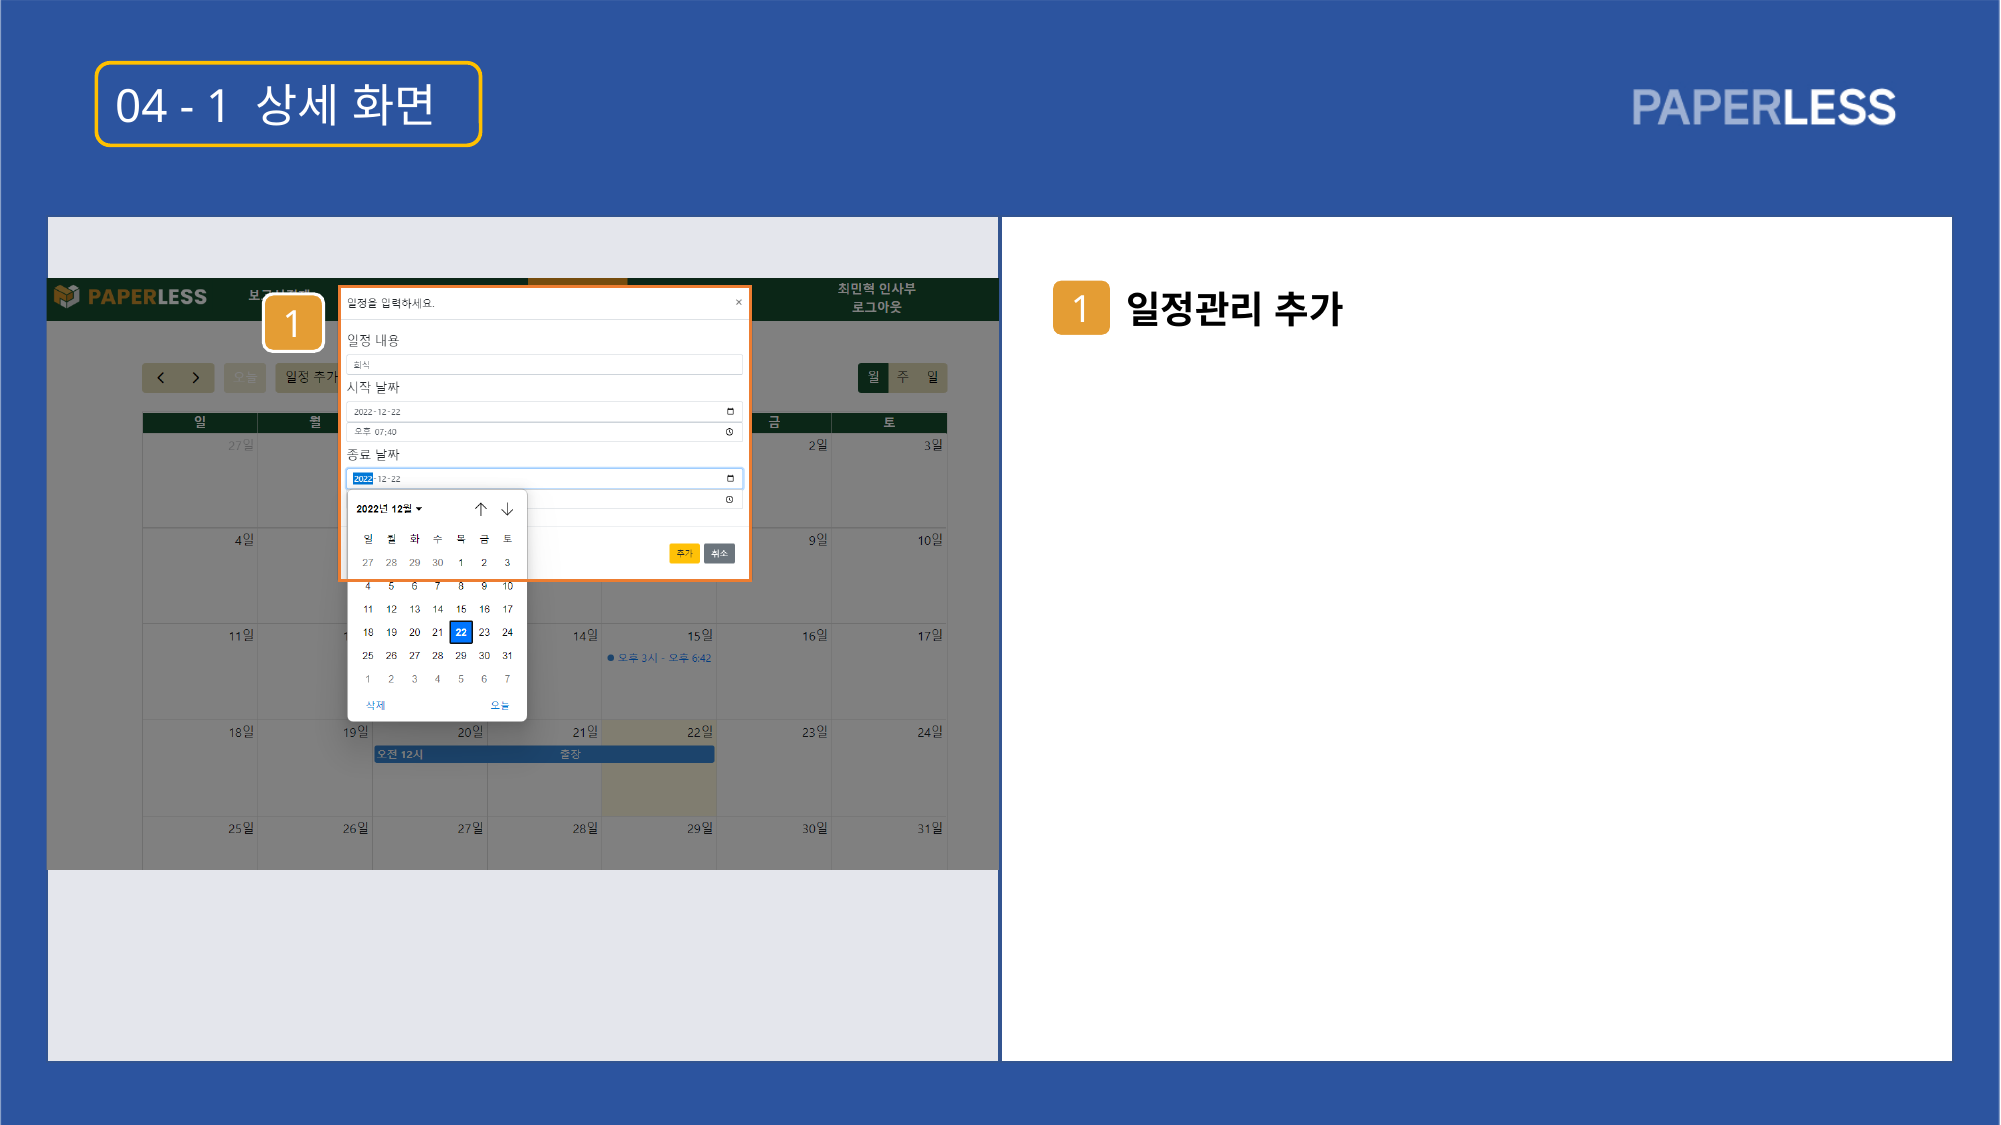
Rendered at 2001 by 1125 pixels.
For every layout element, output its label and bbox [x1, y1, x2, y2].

picture [0, 0, 2000, 1125]
text_box [46, 215, 1954, 1063]
